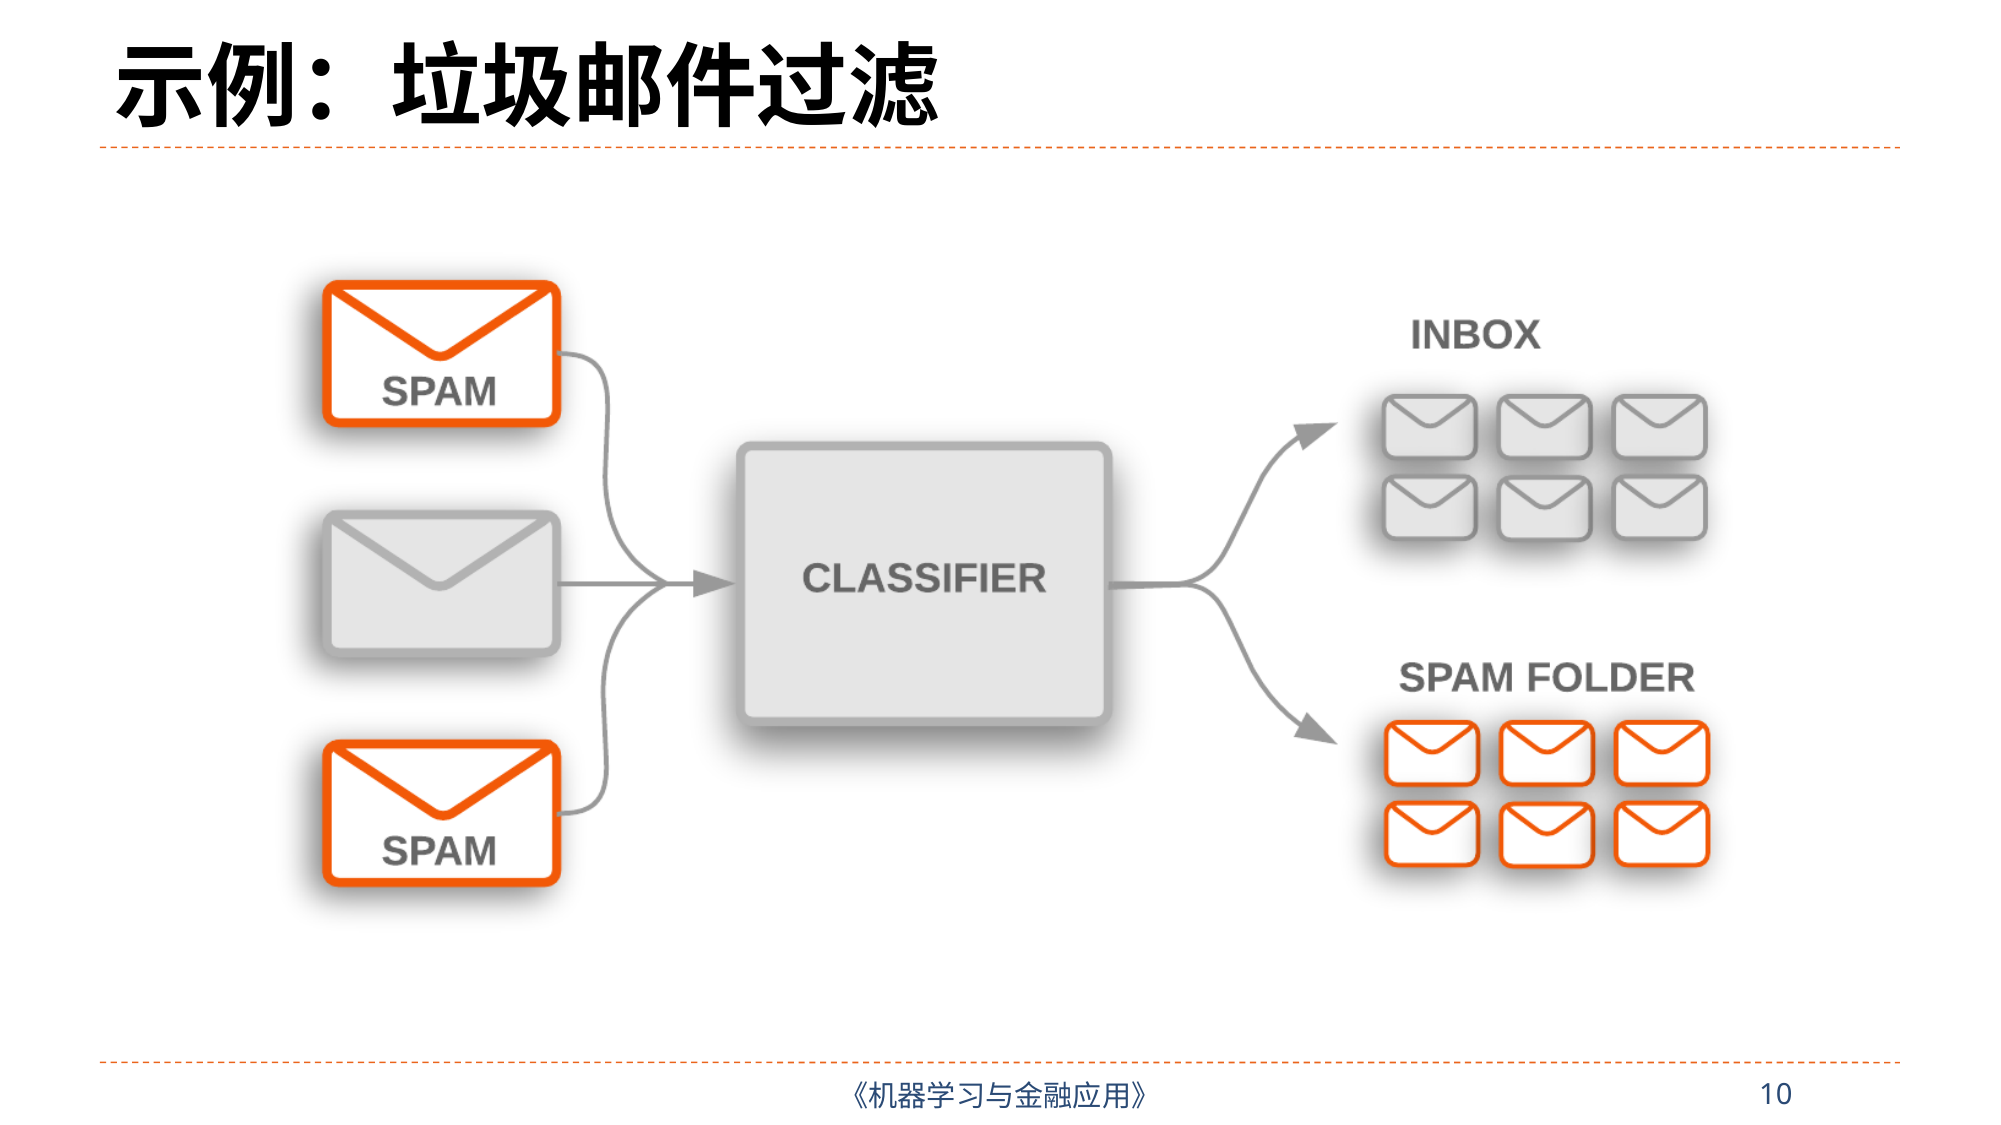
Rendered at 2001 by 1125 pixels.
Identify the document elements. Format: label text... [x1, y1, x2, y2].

title 示例：垃圾邮件过滤 [99, 24, 1900, 146]
picture [234, 192, 1801, 976]
